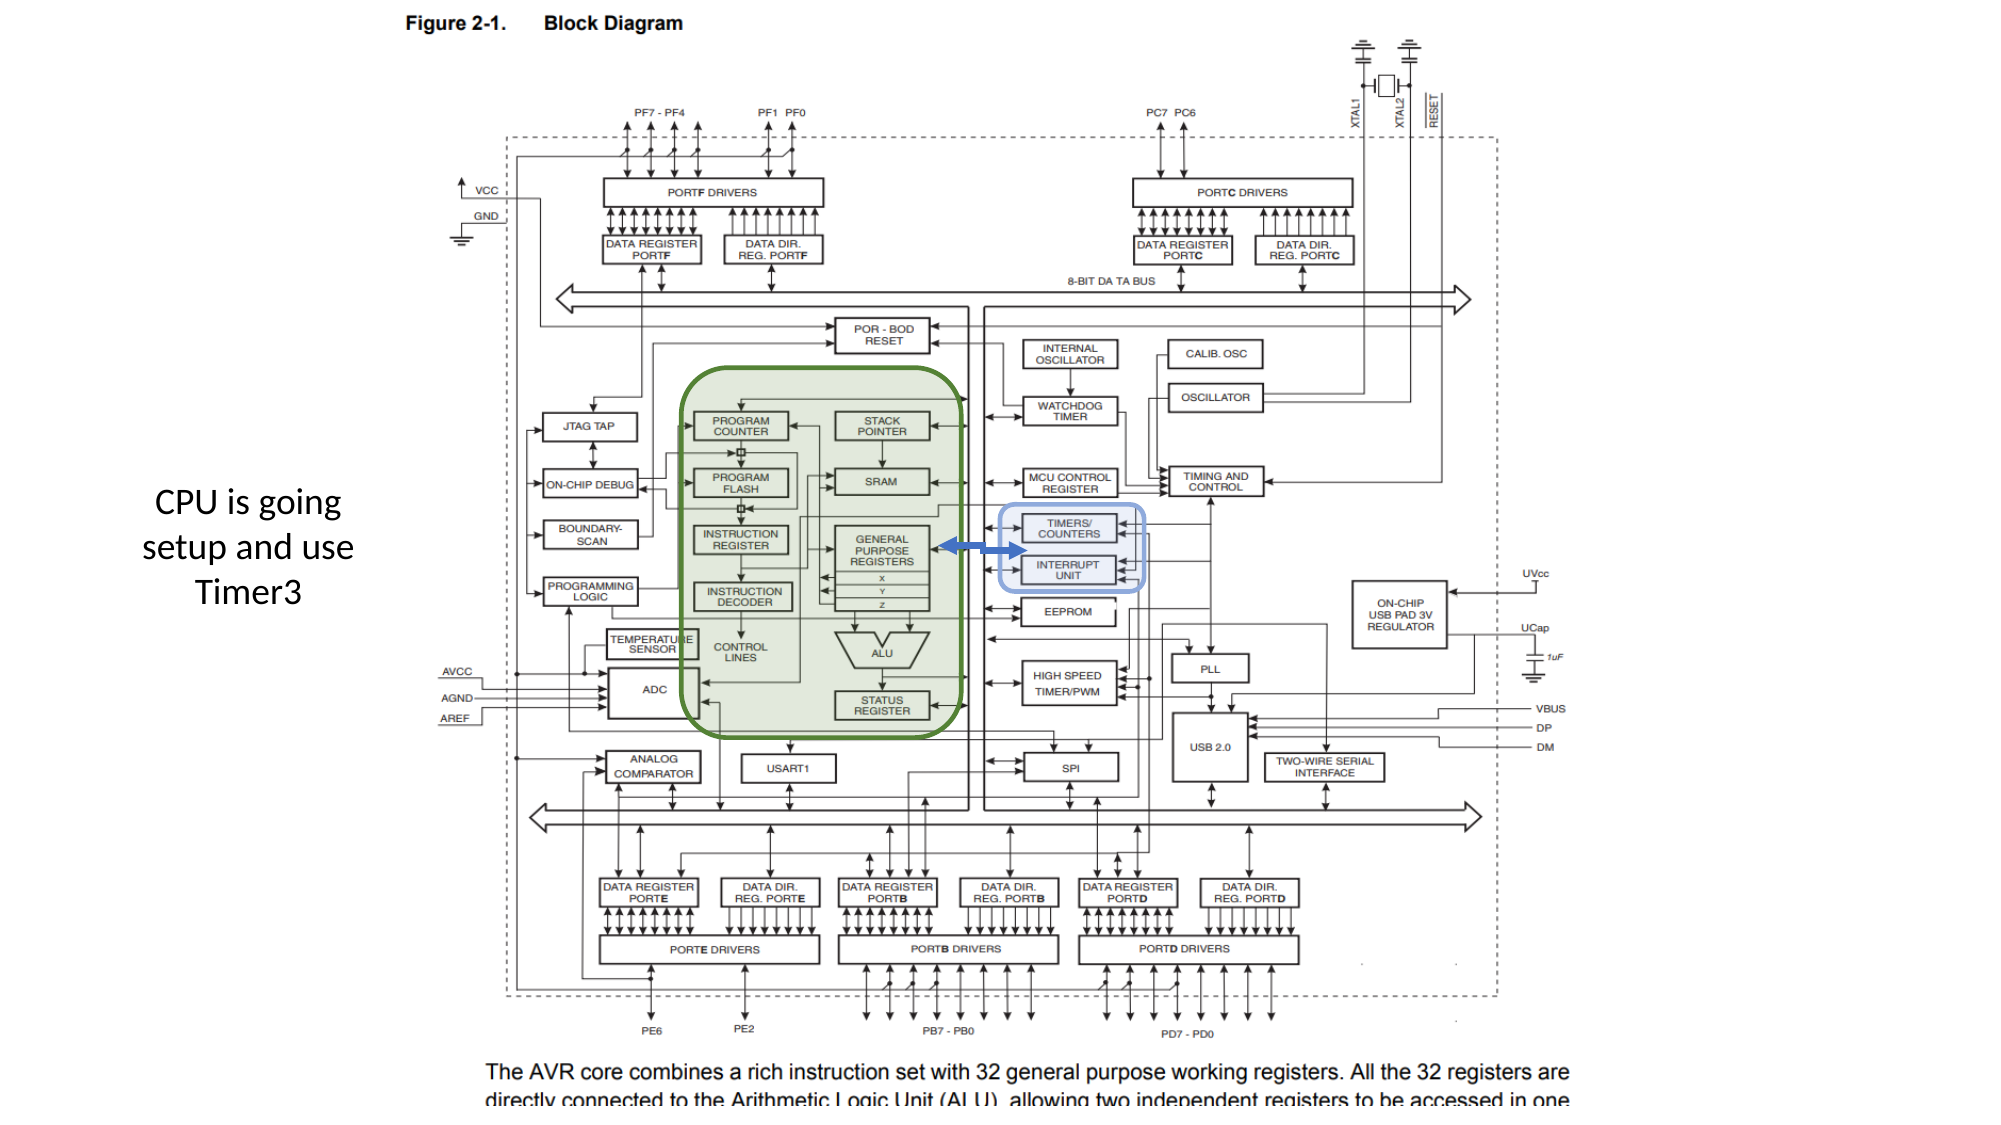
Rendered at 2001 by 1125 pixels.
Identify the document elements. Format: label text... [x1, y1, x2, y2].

picture [376, 0, 1623, 1106]
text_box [937, 545, 1028, 551]
text_box CPU is going setup and use Timer3 [127, 469, 370, 620]
